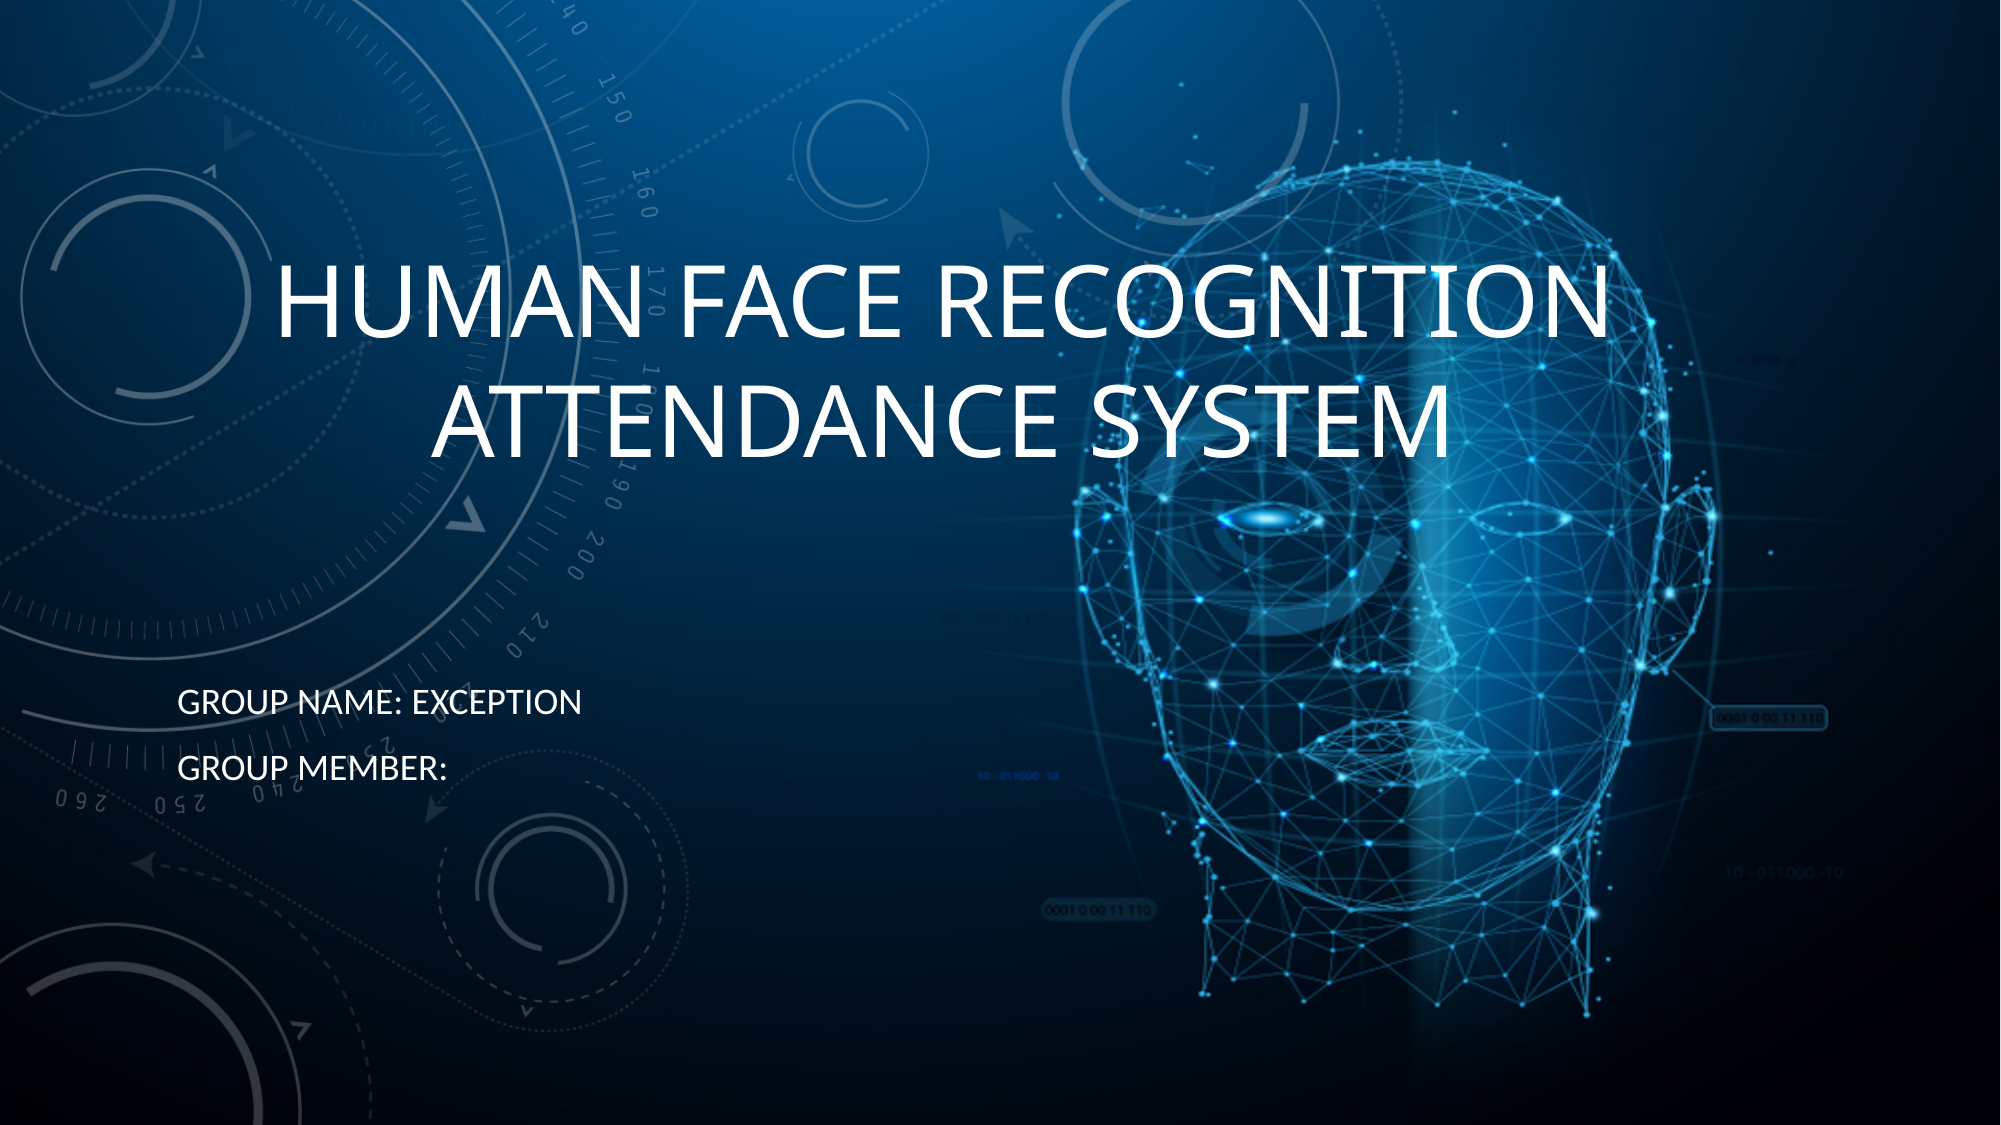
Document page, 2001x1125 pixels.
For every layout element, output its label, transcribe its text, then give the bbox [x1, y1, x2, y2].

subtitle Group Name: Exception Group Member: [162, 669, 1387, 941]
picture [0, 0, 2001, 1125]
title Human Face Recognition Attendance System [76, 152, 1813, 486]
